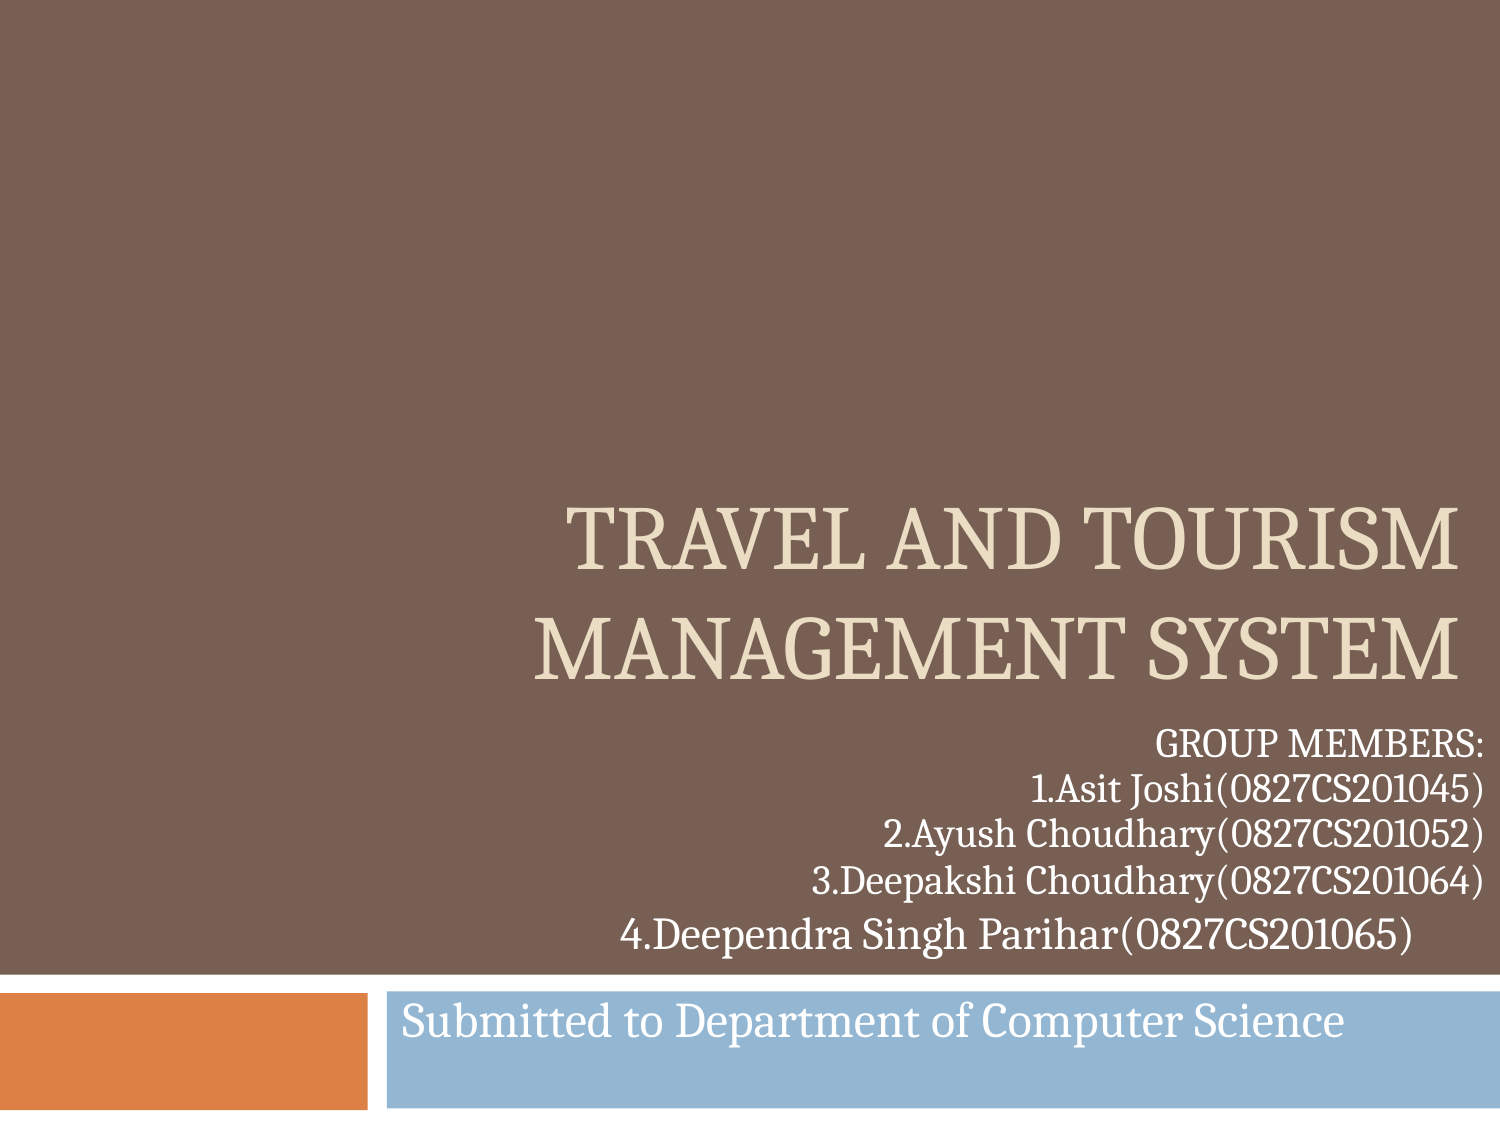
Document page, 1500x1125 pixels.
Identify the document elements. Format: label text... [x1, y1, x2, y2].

text_box GROUP MEMBERS: 1.Asit Joshi(0827CS201045) 2.Ayush Choudhary(0827CS201052) 3.Deepakshi Choudhary(0827CS201064) 4.Deependra Singh Parihar(0827CS201065) Submitted to Department of Computer Science [400, 716, 1487, 977]
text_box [0, 979, 1500, 1125]
title TRAVEL AND TOURISM MANAGEMENT SYSTEM [400, 475, 1462, 698]
text_box [0, 0, 1500, 975]
